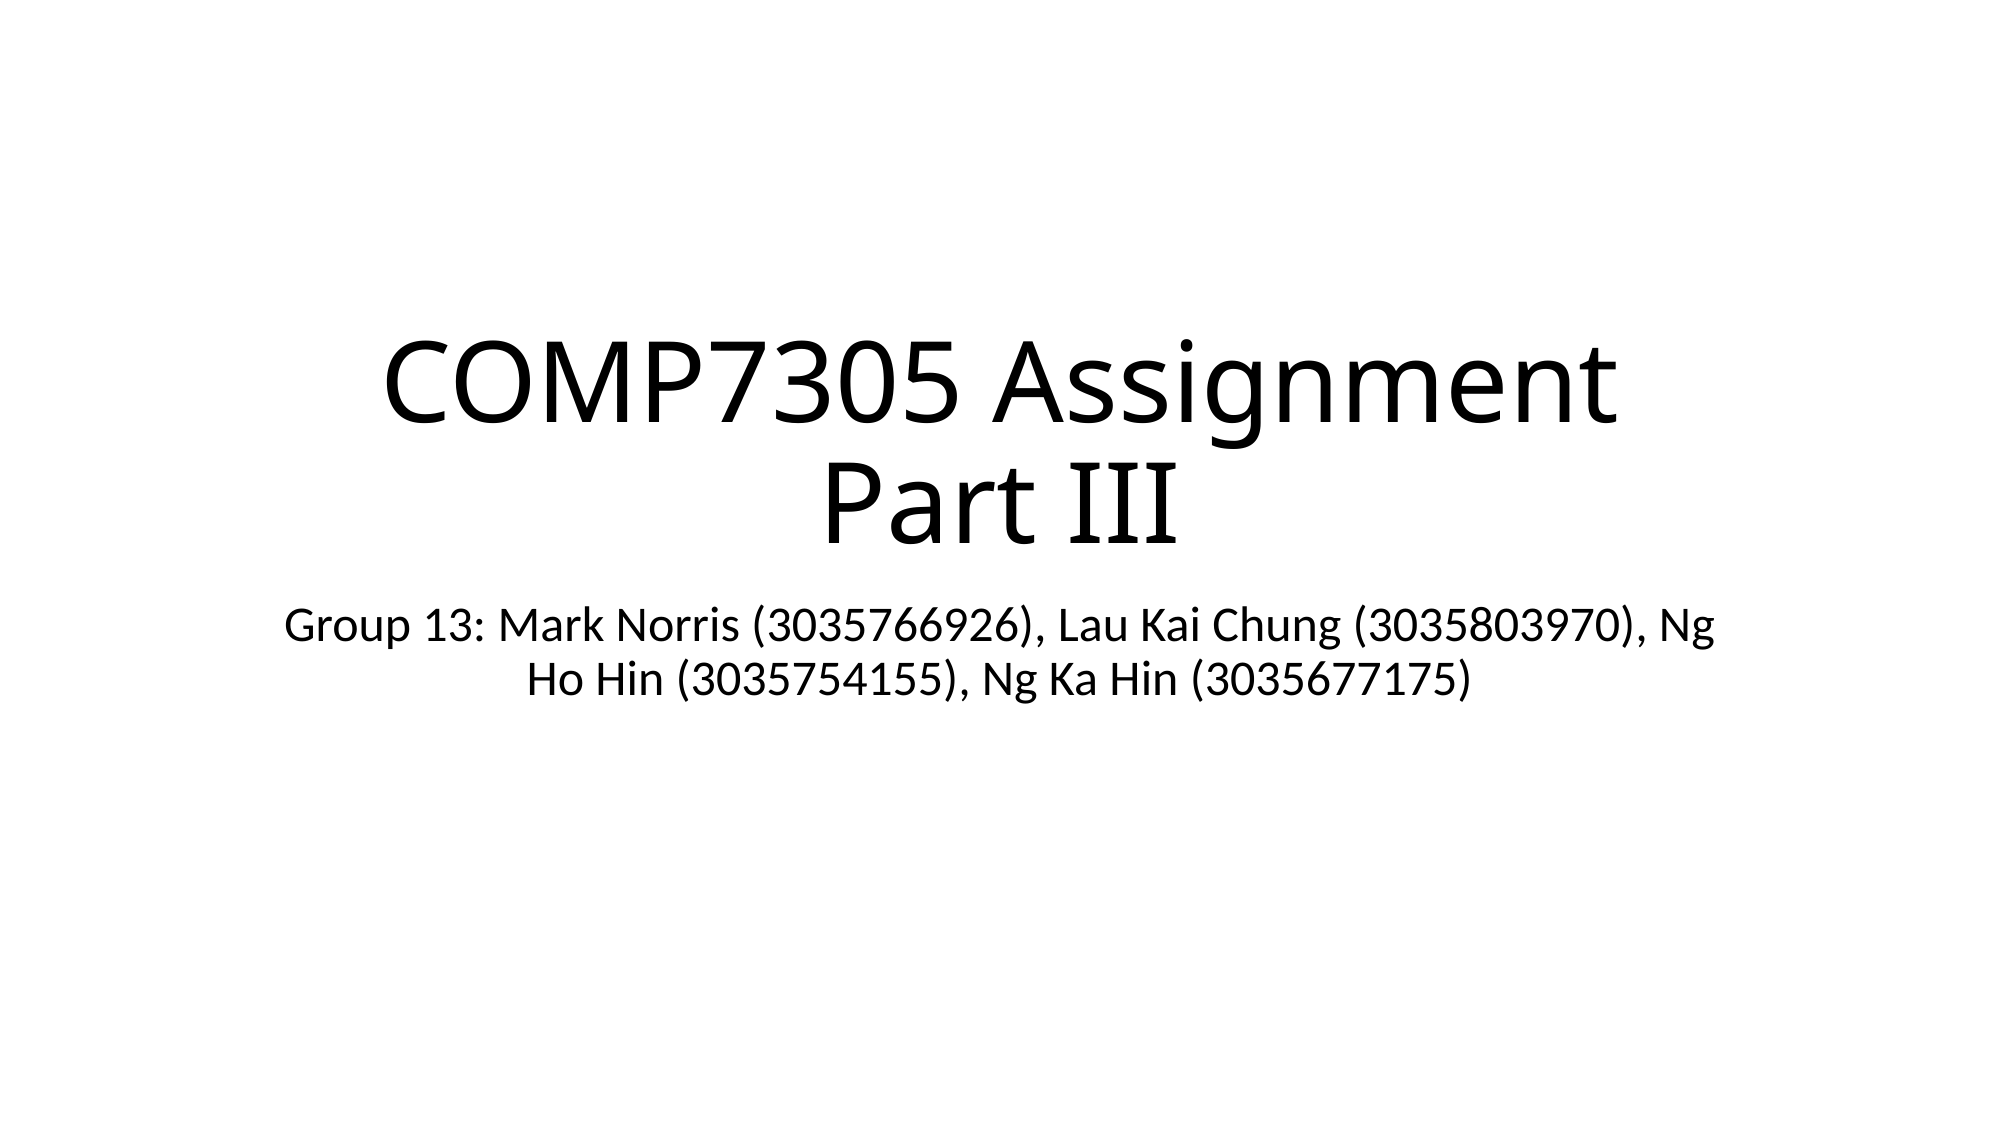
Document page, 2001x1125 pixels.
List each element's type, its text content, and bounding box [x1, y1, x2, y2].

title COMP7305 Assignment Part III [249, 184, 1750, 576]
subtitle Group 13: Mark Norris (3035766926), Lau Kai Chung (3035803970), Ng Ho Hin (3035754155), Ng Ka Hin (3035677175) [249, 590, 1750, 863]
